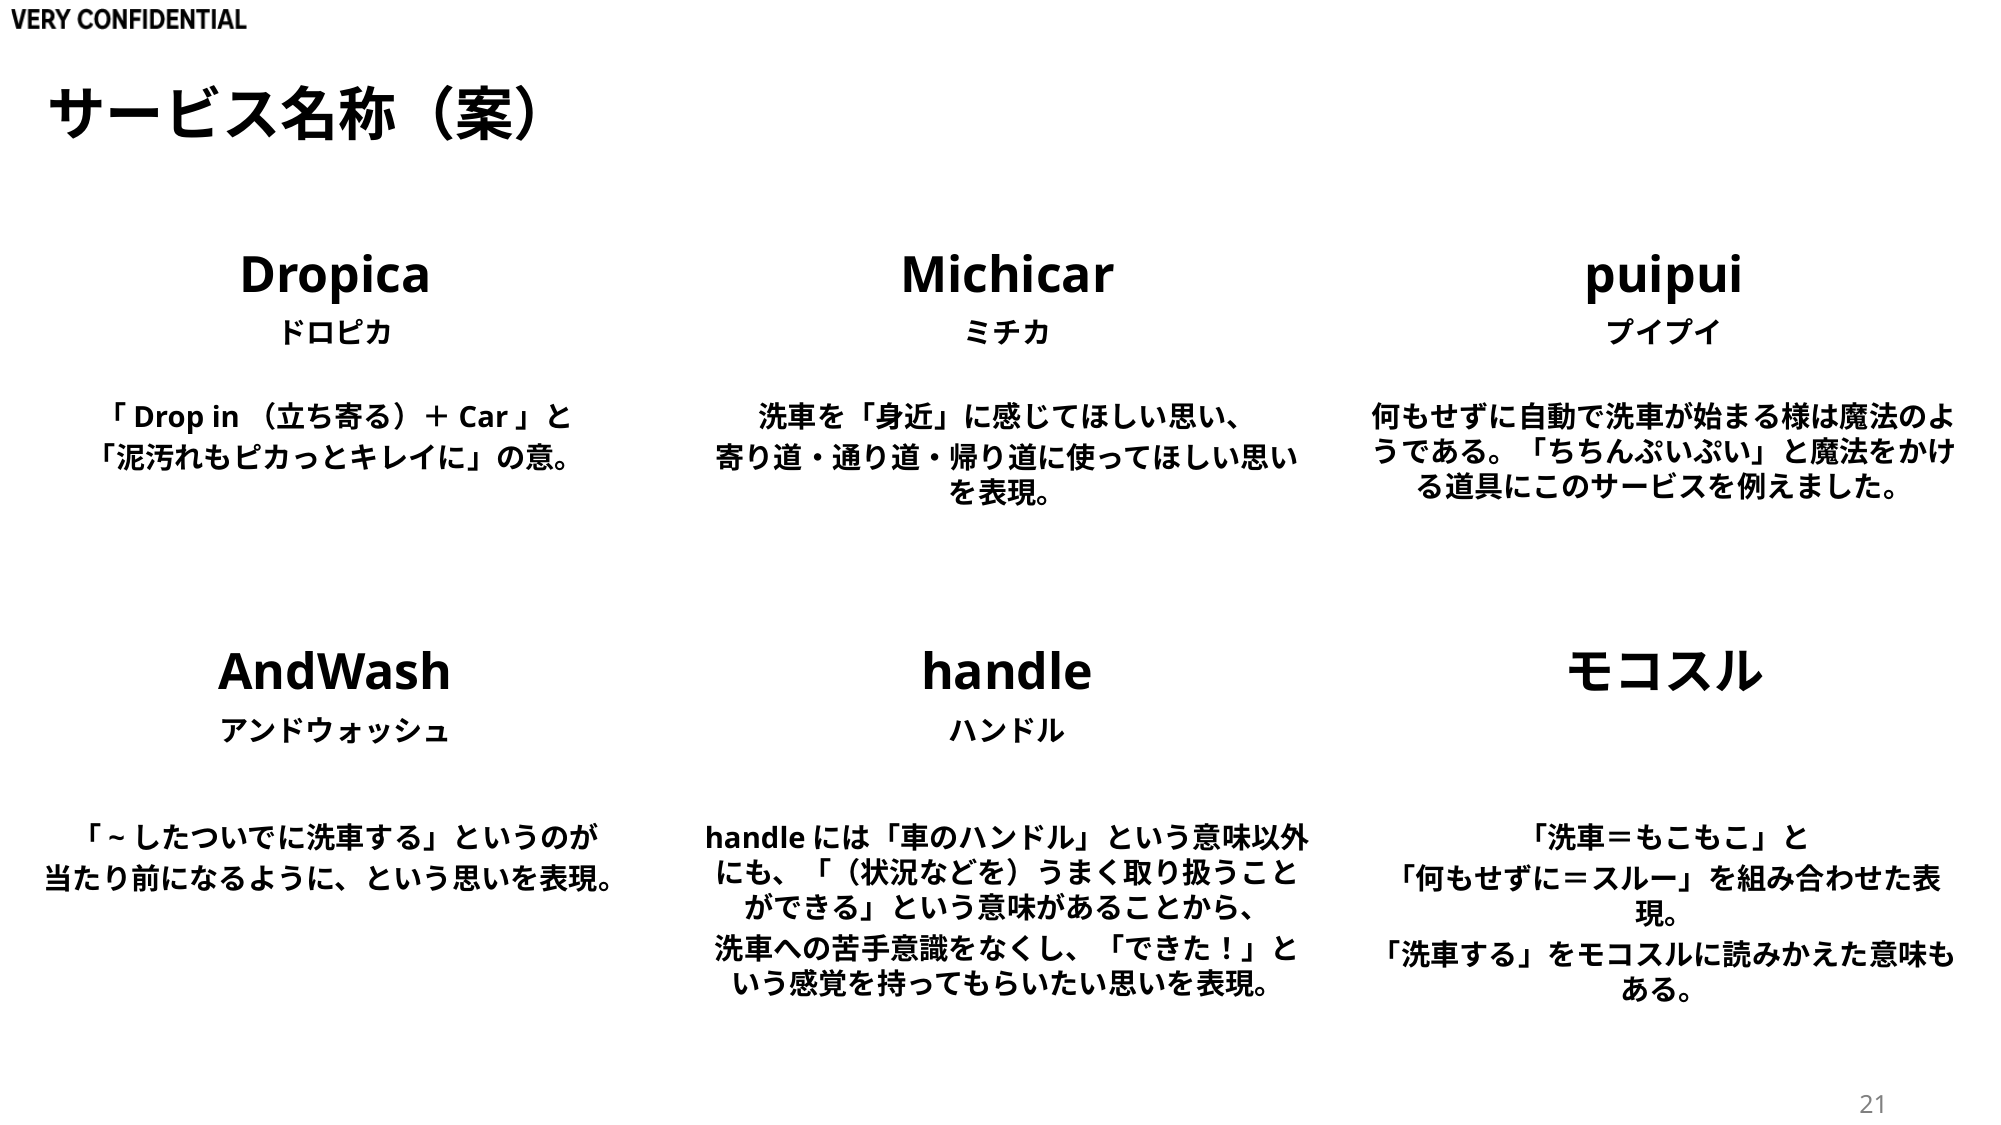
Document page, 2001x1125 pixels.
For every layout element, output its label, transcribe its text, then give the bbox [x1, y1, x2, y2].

text_box Dropica [23, 245, 648, 301]
text_box ミチカ [695, 304, 1319, 360]
text_box モコスル [1352, 642, 1976, 697]
text_box ハンドル [695, 702, 1319, 758]
text_box 「洗車＝もこもこ」と 「何もせずに＝スルー」を組み合わせた表現。 「洗車する」をモコスルに読みかえた意味もある。 [1352, 811, 1976, 1081]
text_box 何もせずに自動で洗車が始まる様は魔法のようである。「ちちんぷいぷい」と魔法をかける道具にこのサービスを例えました。 [1352, 391, 1976, 572]
text_box ドロピカ [23, 304, 648, 360]
text_box Michicar [695, 245, 1319, 301]
text_box 「~したついでに洗車する」というのが 当たり前になるように、という思いを表現。 [23, 811, 648, 993]
text_box プイプイ [1352, 304, 1976, 360]
title サービス名称（案） [47, 78, 1850, 148]
text_box handleには「車のハンドル」という意味以外にも、「（状況などを）うまく取り扱うことができる」という意味があることから、 洗車への苦手意識をなくし、「できた！」という感覚を持ってもらいたい思いを表現。 [695, 811, 1319, 1046]
text_box puipui [1352, 245, 1976, 301]
text_box 洗車を「身近」に感じてほしい思い、 寄り道・通り道・帰り道に使ってほしい思いを表現。 [695, 391, 1319, 572]
text_box handle [695, 642, 1319, 697]
picture [11, 8, 247, 30]
text_box アンドウォッシュ [23, 702, 648, 758]
text_box AndWash [23, 642, 648, 697]
text_box 「Drop in（立ち寄る）＋Car」と 「泥汚れもピカっとキレイに」の意。 [23, 391, 648, 572]
